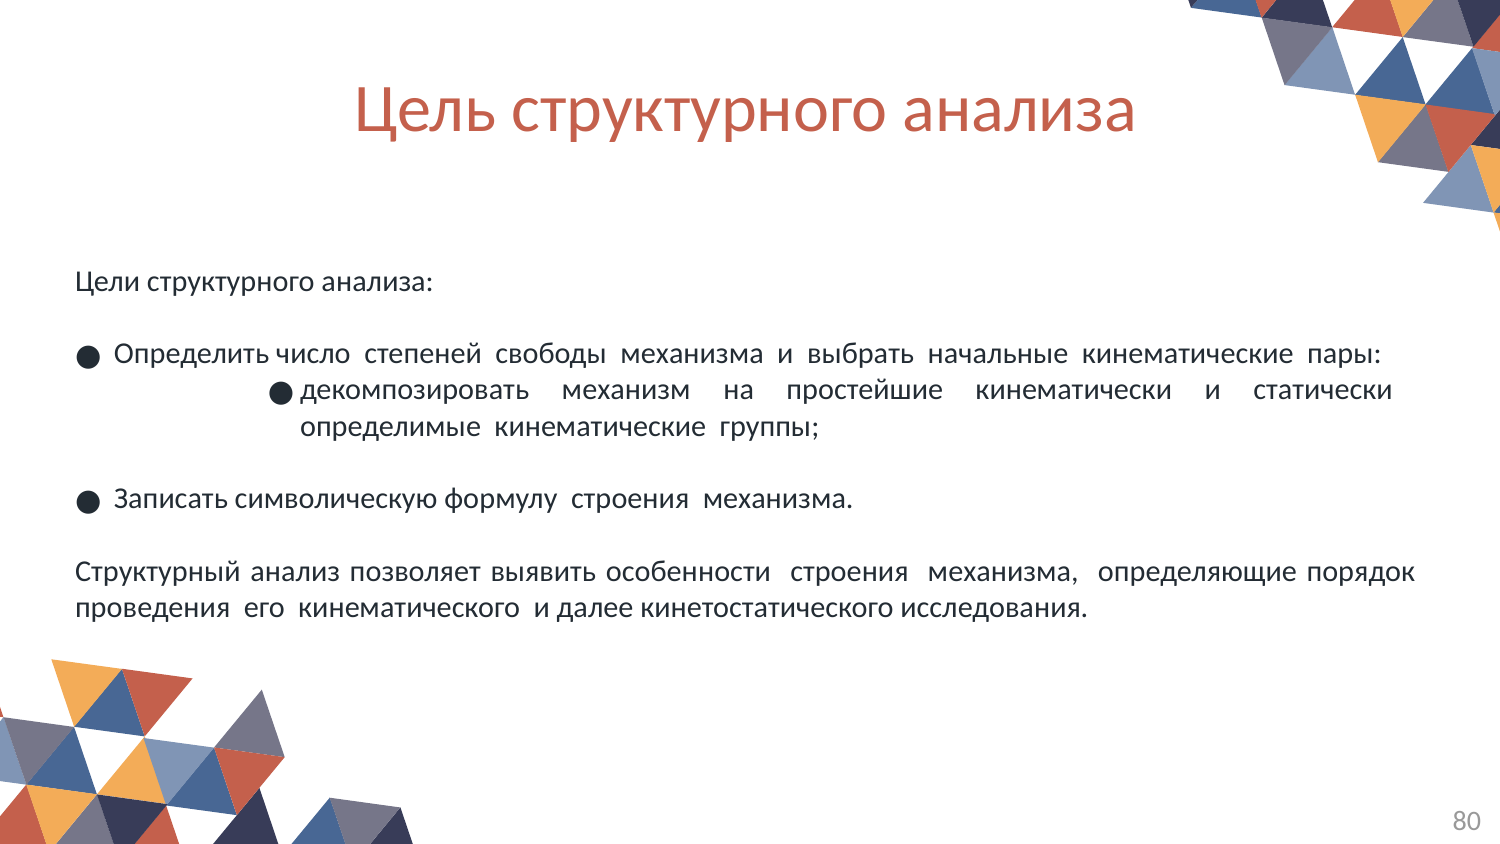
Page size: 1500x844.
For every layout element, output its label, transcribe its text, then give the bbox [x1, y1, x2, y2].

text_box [0, 627, 392, 844]
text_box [1199, 0, 1500, 189]
text_box Цели структурного анализа: Определить число степеней свободы механизма и выбрать начальные кинематические пары: декомпозировать механизм на простейшие кинематически и статически определимые кинематические группы; Записать символическую формулу строения механизма. Структурный анализ позволяет выявить особенности строения механизма, определяющие порядок проведения его кинематического и далее кинетостатического исследования. [75, 197, 1425, 687]
text_box 80 [1437, 794, 1500, 844]
text_box Цель структурного анализа [70, 33, 1194, 175]
